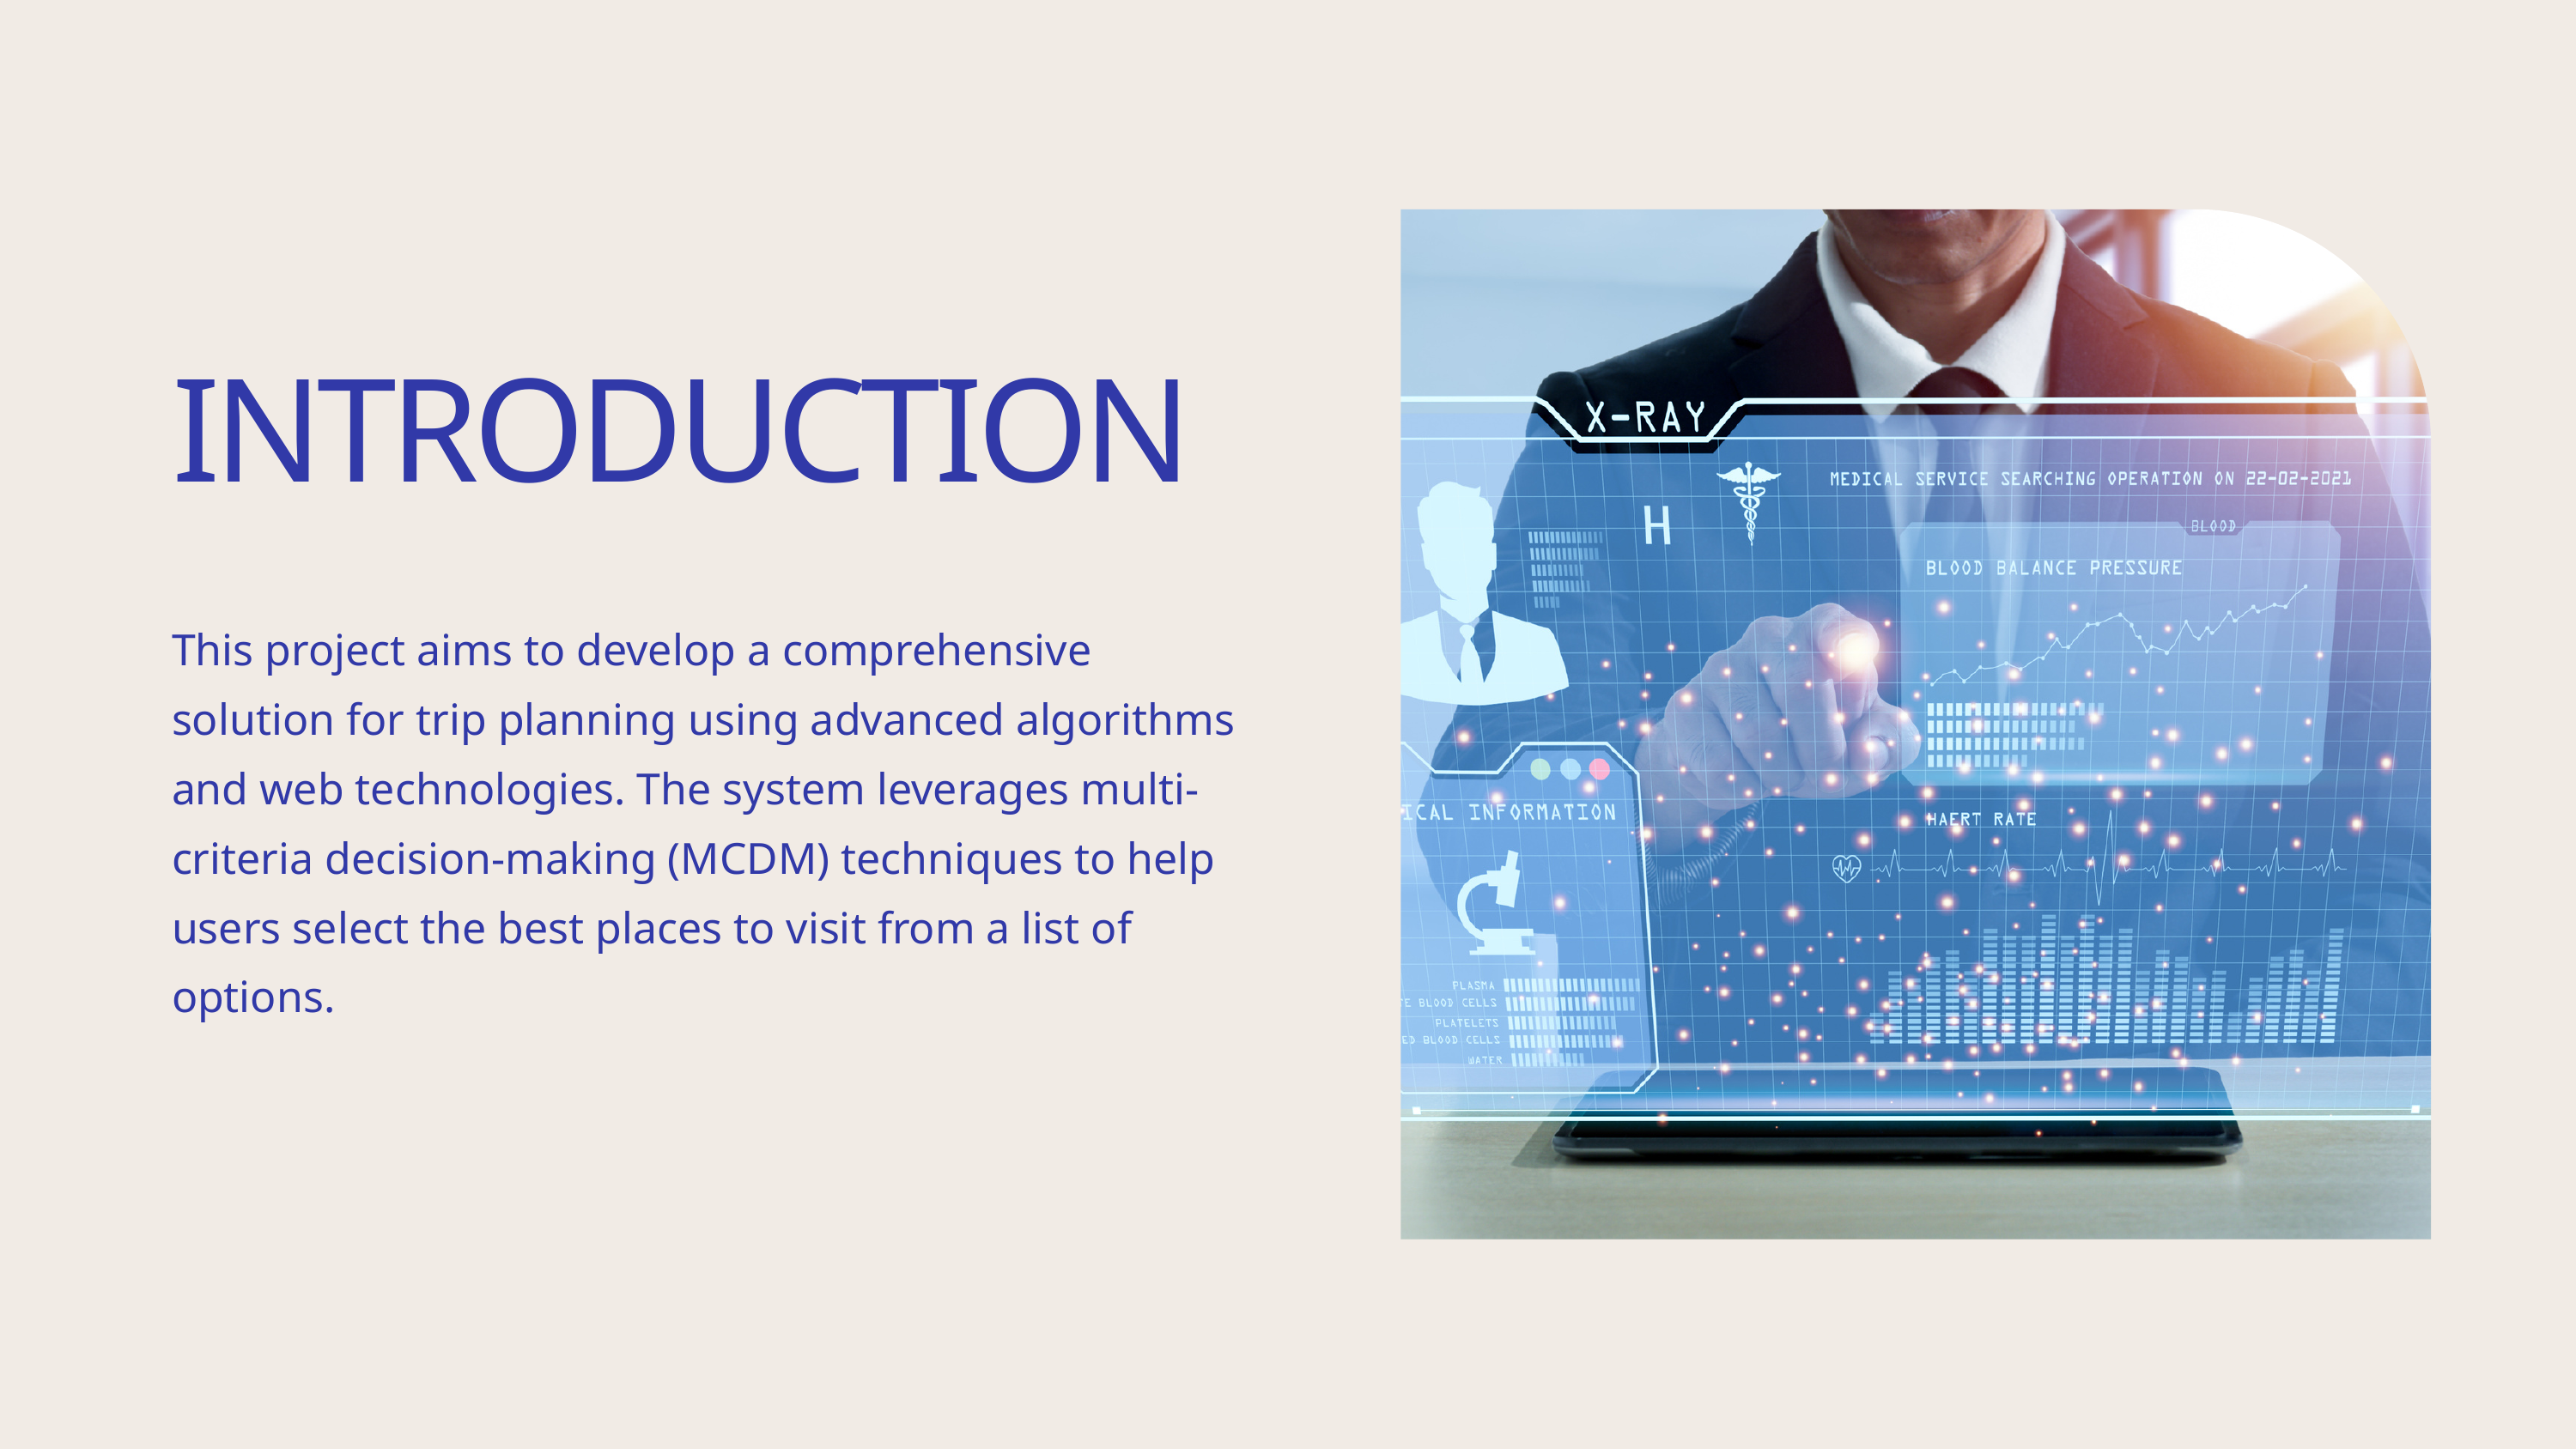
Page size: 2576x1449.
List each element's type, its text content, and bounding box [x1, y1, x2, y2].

text_box INTRODUCTION [171, 367, 1353, 511]
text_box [1400, 209, 2432, 1240]
text_box This project aims to develop a comprehensive solution for trip planning using advanced algorithms and web technologies. The system leverages multi-criteria decision-making (MCDM) techniques to help users select the best places to visit from a list of options. [171, 604, 1238, 1091]
